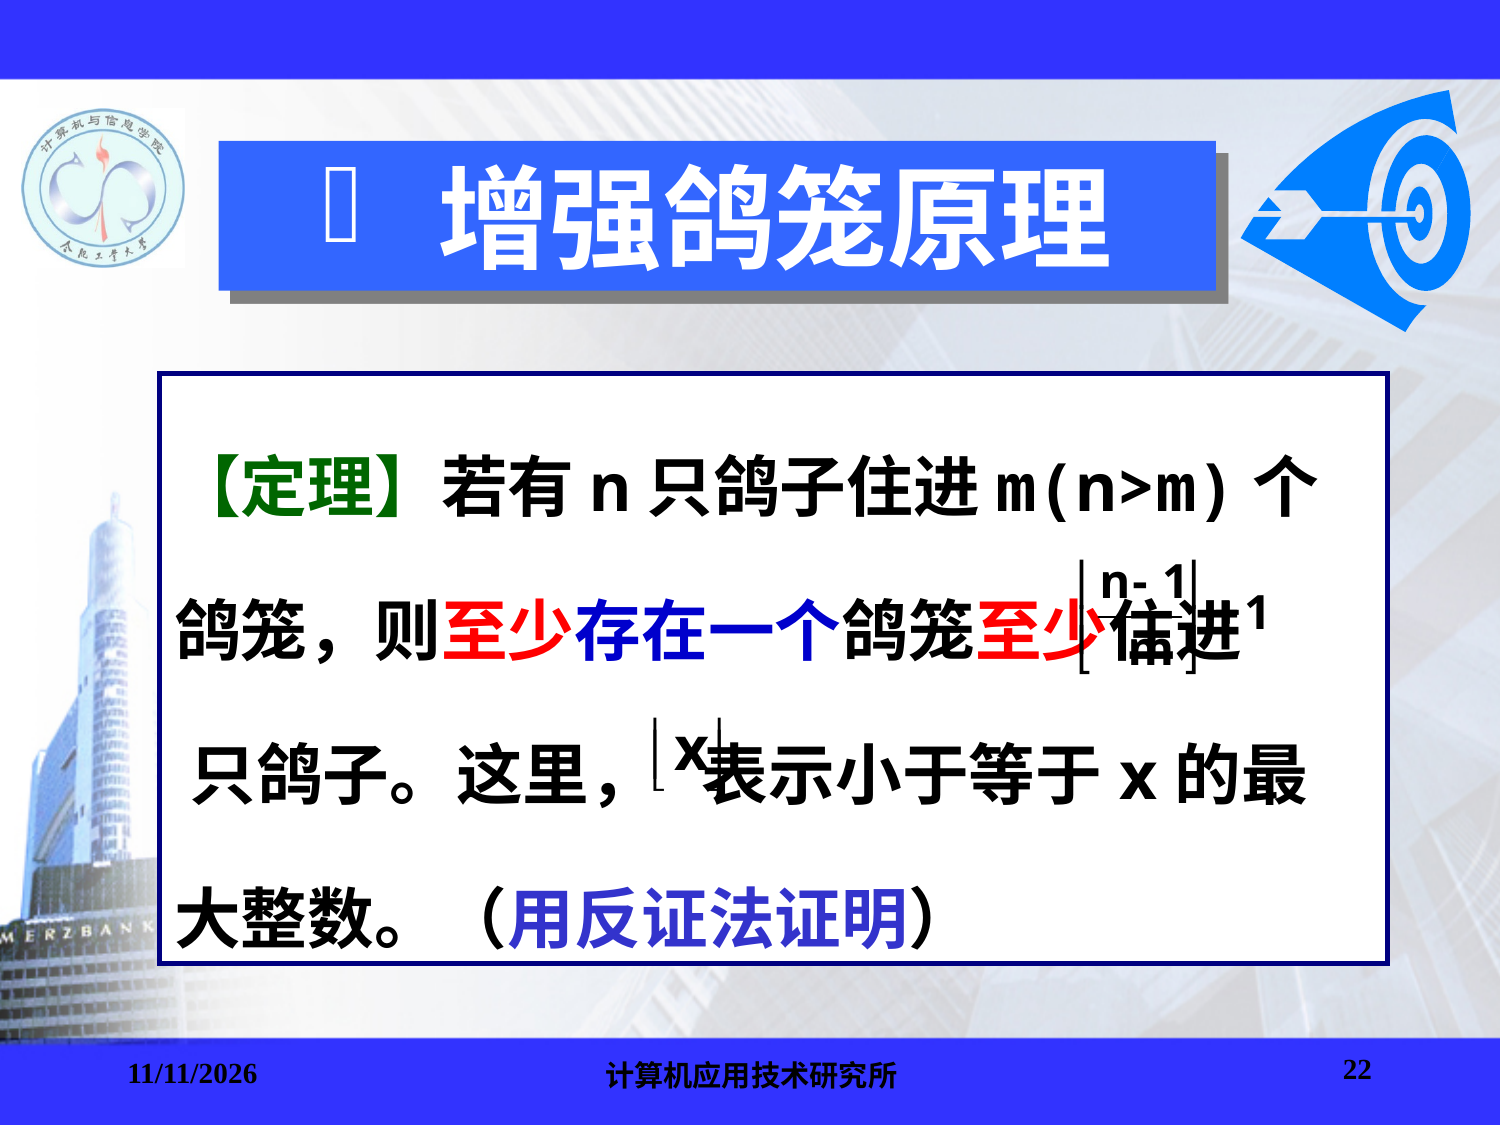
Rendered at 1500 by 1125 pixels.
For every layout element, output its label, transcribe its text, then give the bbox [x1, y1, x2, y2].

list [639, 704, 746, 806]
picture [0, 0, 1500, 1125]
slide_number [112, 1046, 425, 1122]
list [1068, 550, 1270, 685]
text_box 【定理】若有n只鸽子住进m(n>m)个鸽笼，则至少存在一个鸽笼至少住进 只鸽子。这里， 表示小于等于x的最大整数。（用反证法证明） [159, 373, 1388, 964]
text_box 增强鸽笼原理 [218, 140, 1216, 291]
footer 计算机应用技术研究所 [513, 1050, 989, 1125]
slide_number 22 [1074, 1042, 1388, 1118]
